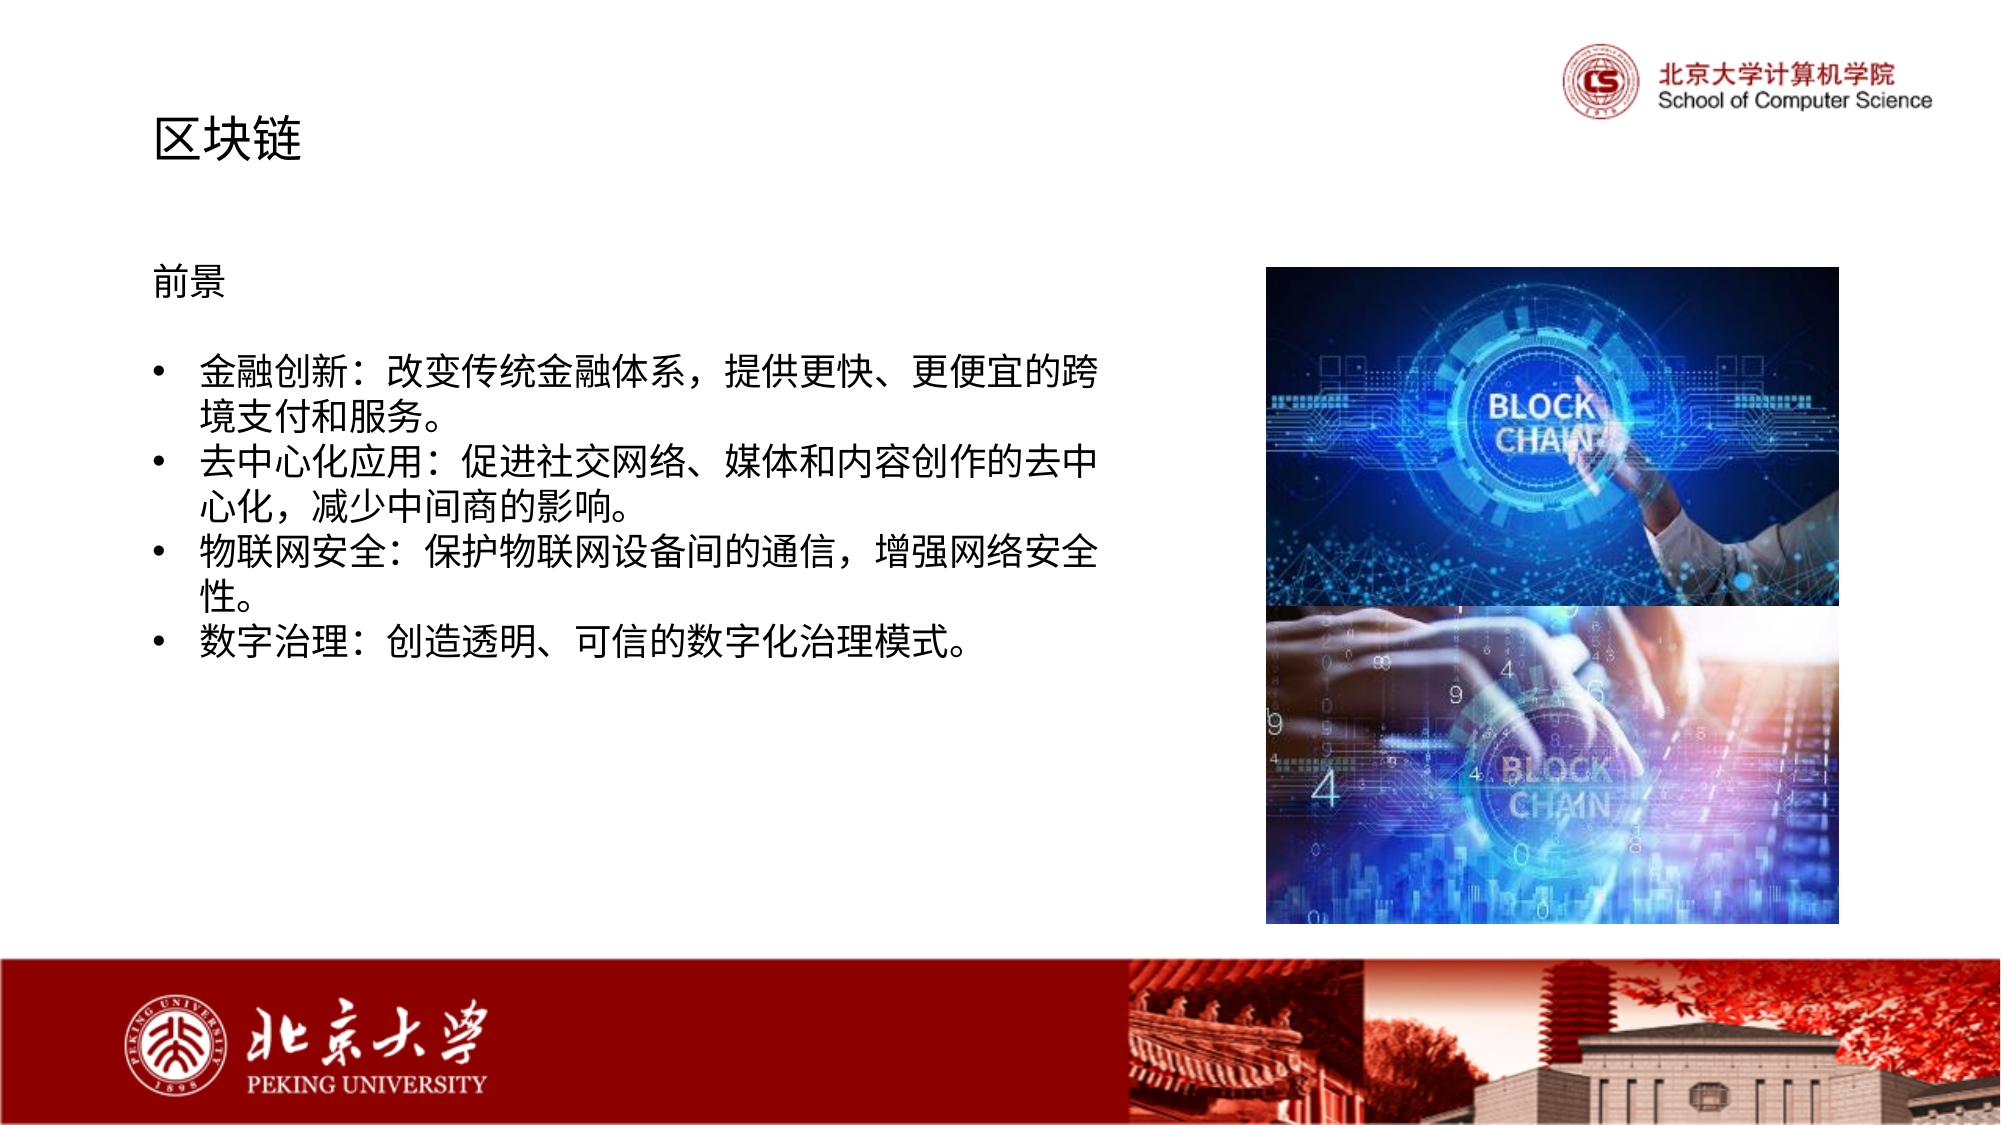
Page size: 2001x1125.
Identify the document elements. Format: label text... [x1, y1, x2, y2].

picture [0, 0, 2001, 1125]
title 区块链 [137, 59, 943, 223]
text_box 前景 金融创新：改变传统金融体系，提供更快、更便宜的跨境支付和服务。 去中心化应用：促进社交网络、媒体和内容创作的去中心化，减少中间商的影响。 物联网安全：保护物联网设备间的通信，增强网络安全性。 数字治理：创造透明、可信的数字化治理模式。 [137, 205, 1132, 671]
